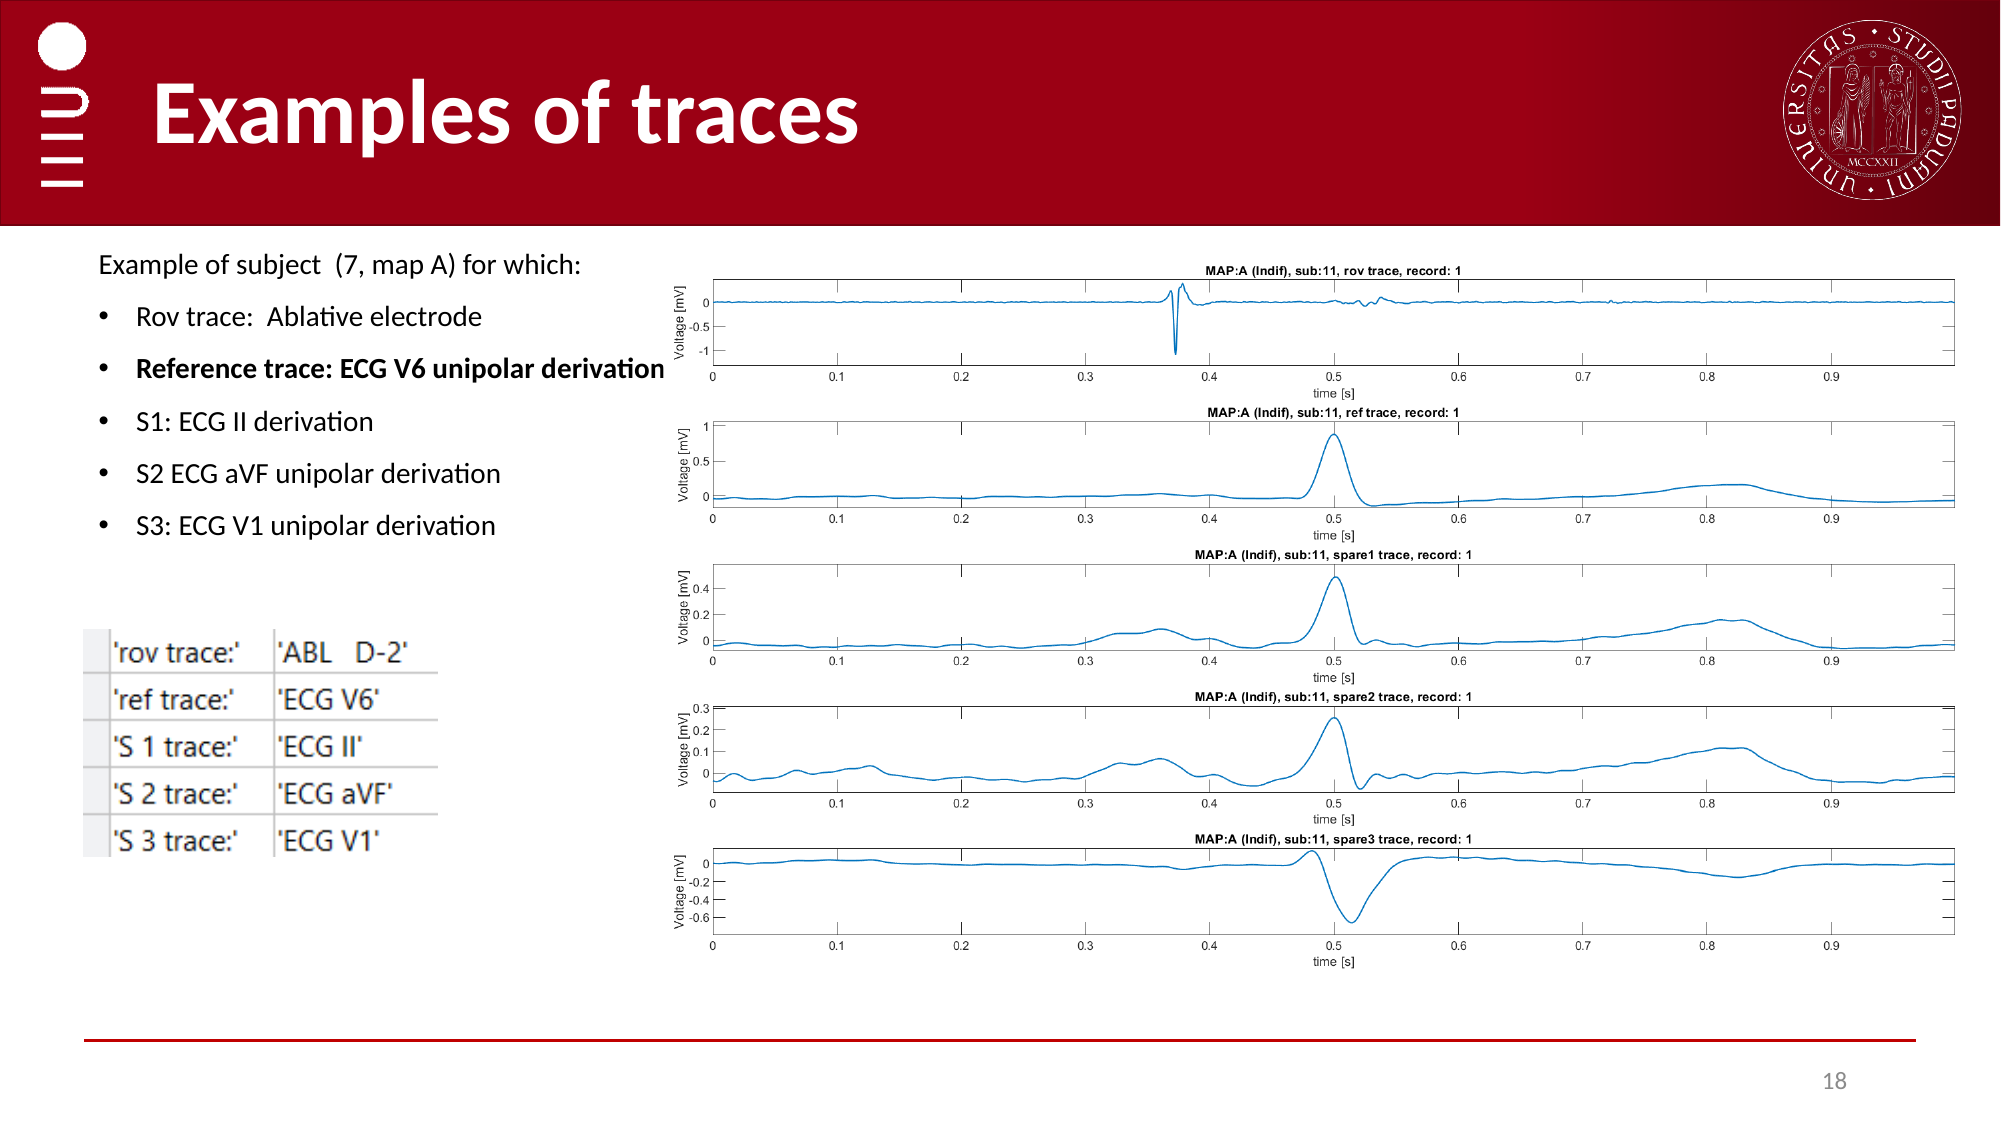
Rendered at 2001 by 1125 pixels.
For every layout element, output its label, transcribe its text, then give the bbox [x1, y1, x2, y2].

picture [663, 247, 1964, 987]
list Example of subject (7, map A) for which: Rov trace: Ablative electrode Reference trace: ECG V6 unipolar derivation S1: ECG II derivation S2 ECG aVF unipolar derivation S3: ECG V1 unipolar derivation [83, 241, 874, 1017]
picture [1783, 20, 1963, 200]
title Examples of traces [137, 34, 1610, 194]
picture [83, 629, 438, 857]
slide_number 18 [1412, 1049, 1863, 1110]
